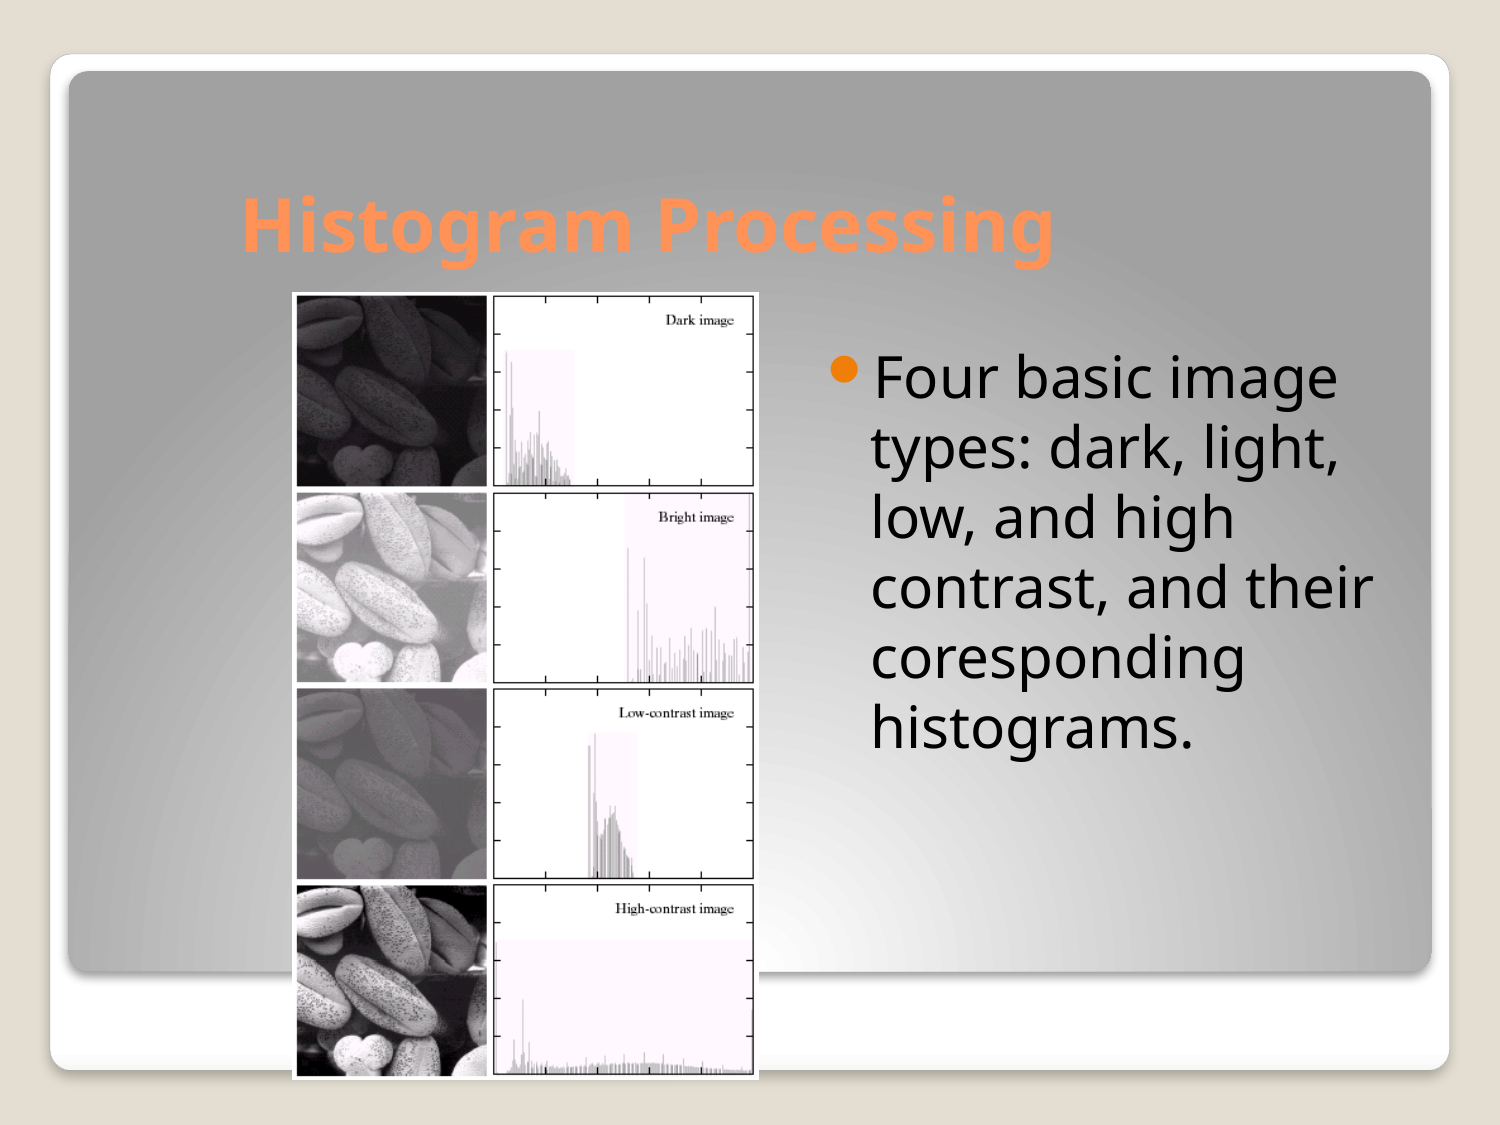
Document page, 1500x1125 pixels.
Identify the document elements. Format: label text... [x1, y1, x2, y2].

title Histogram Processing [225, 87, 1463, 275]
list Four basic image types: dark, light, low, and high contrast, and their coresponding histograms. [796, 324, 1410, 1000]
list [292, 292, 759, 1080]
